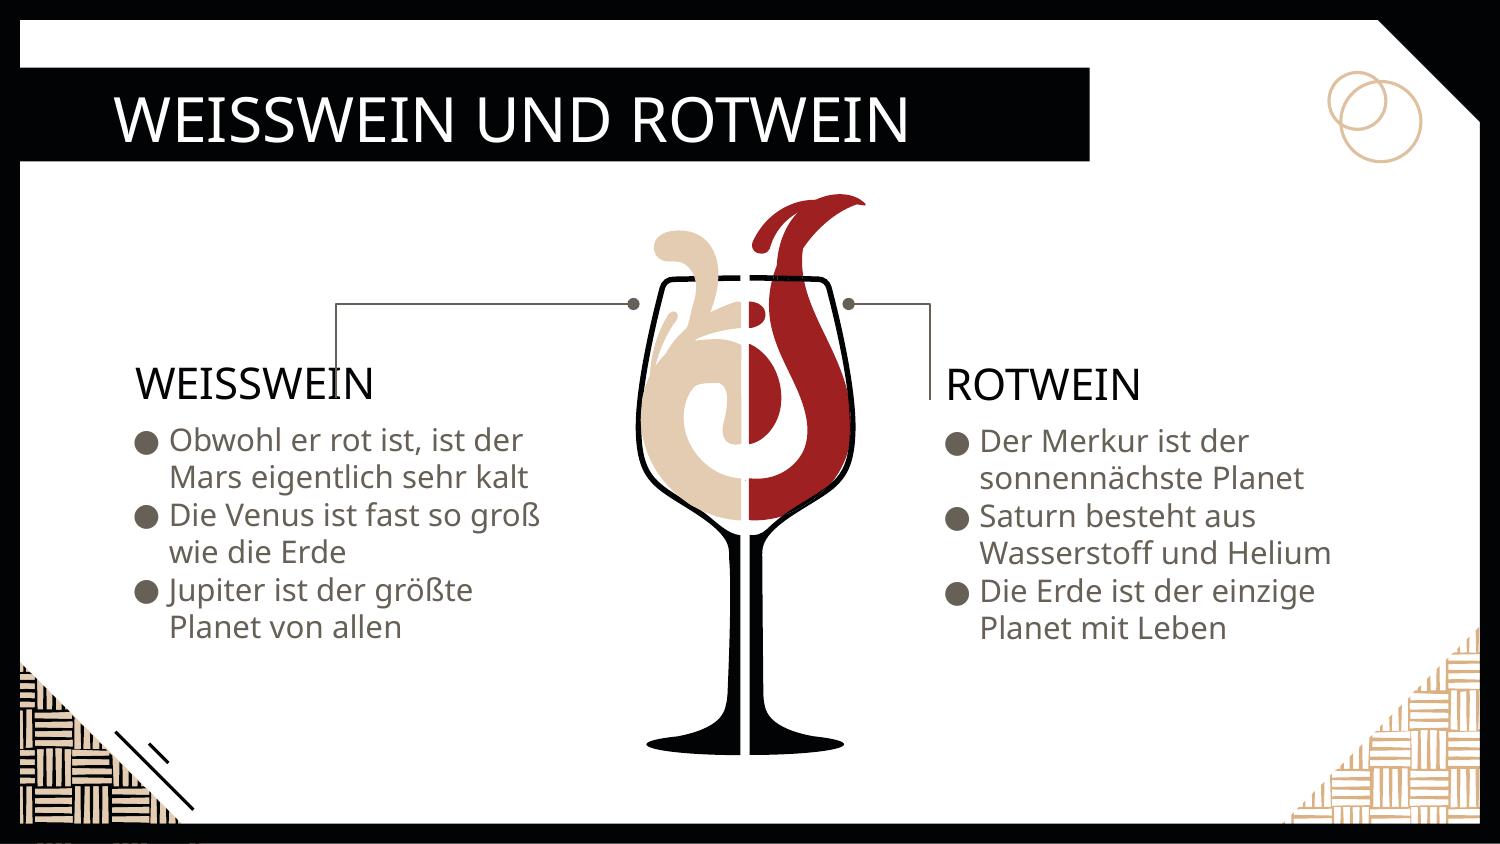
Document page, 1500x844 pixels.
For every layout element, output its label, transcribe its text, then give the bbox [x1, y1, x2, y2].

text_box ROTWEIN [930, 339, 1383, 427]
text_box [634, 194, 866, 756]
title WEISSWEIN UND ROTWEIN [98, 70, 1378, 165]
text_box Der Merkur ist der sonnennächste Planet Saturn besteht aus Wasserstoff und Helium Die Erde ist der einzige Planet mit Leben [924, 406, 1377, 671]
text_box [871, 303, 931, 400]
text_box WEISSWEIN [120, 338, 573, 426]
text_box Obwohl er rot ist, ist der Mars eigentlich sehr kalt Die Venus ist fast so groß wie die Erde Jupiter ist der größte Planet von allen [113, 405, 566, 670]
text_box [335, 300, 629, 398]
